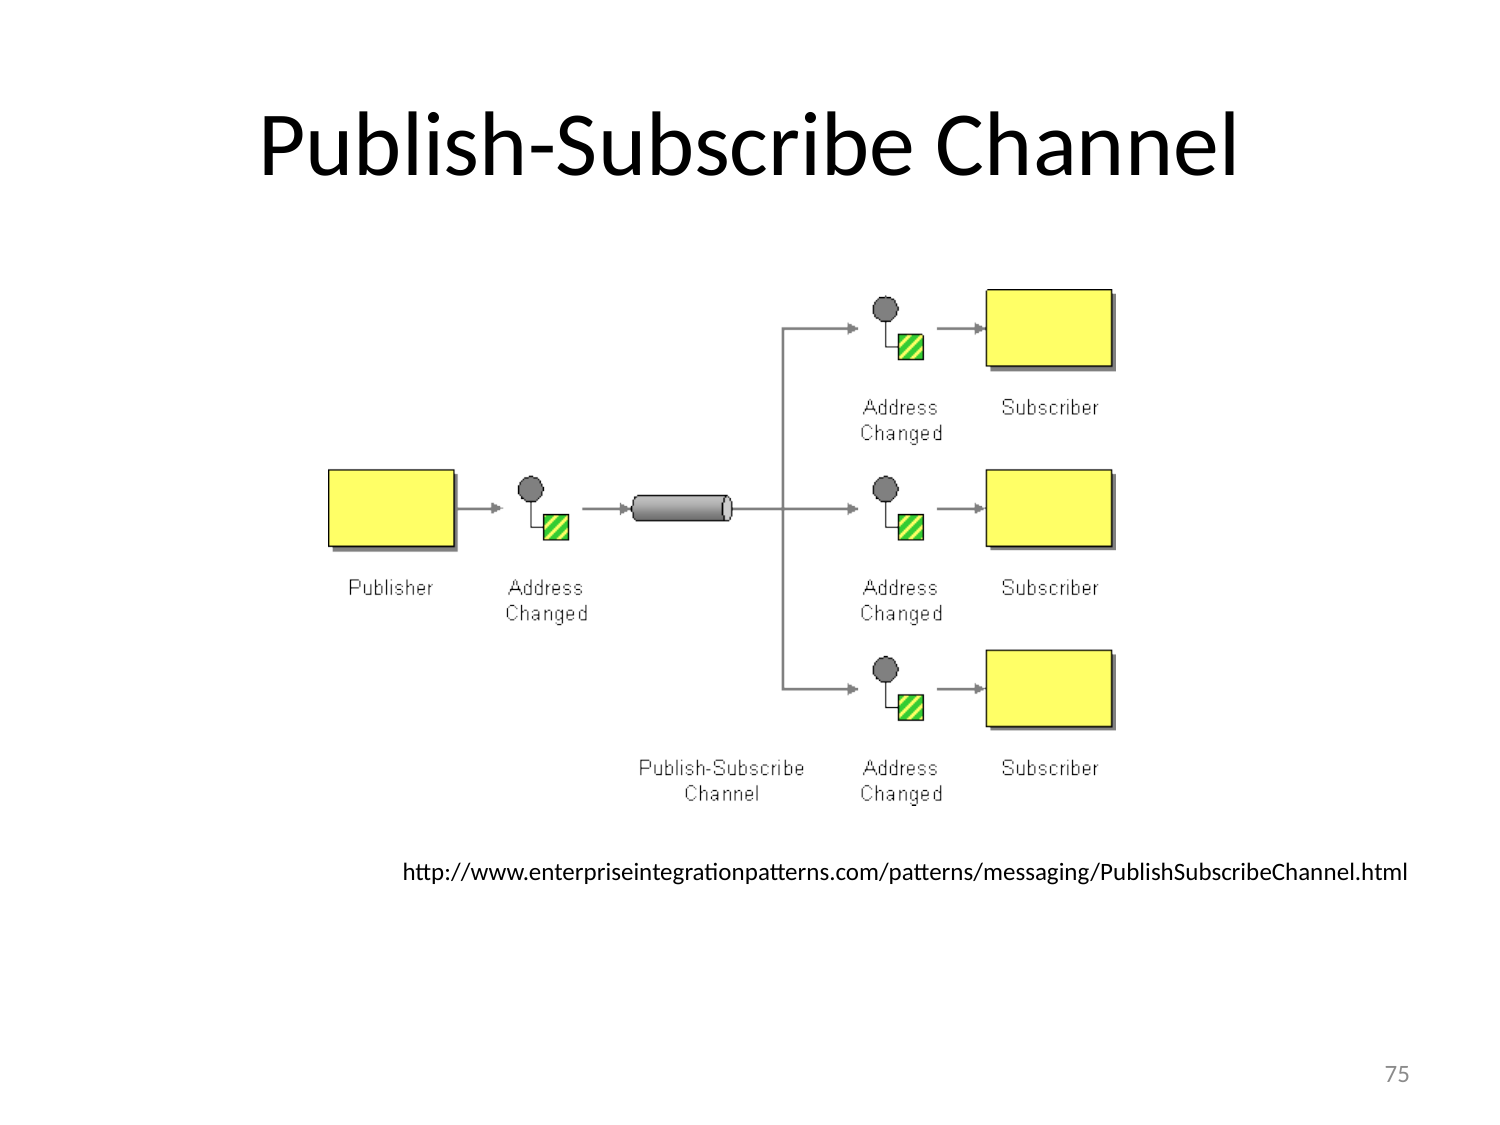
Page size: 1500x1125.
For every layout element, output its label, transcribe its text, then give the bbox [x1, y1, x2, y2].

picture [328, 289, 1117, 806]
text_box http://www.enterpriseintegrationpatterns.com/patterns/messaging/PublishSubscribeChannel.html [374, 848, 1425, 893]
slide_number 75 [1074, 1042, 1425, 1103]
title Publish-Subscribe Channel [75, 45, 1425, 233]
